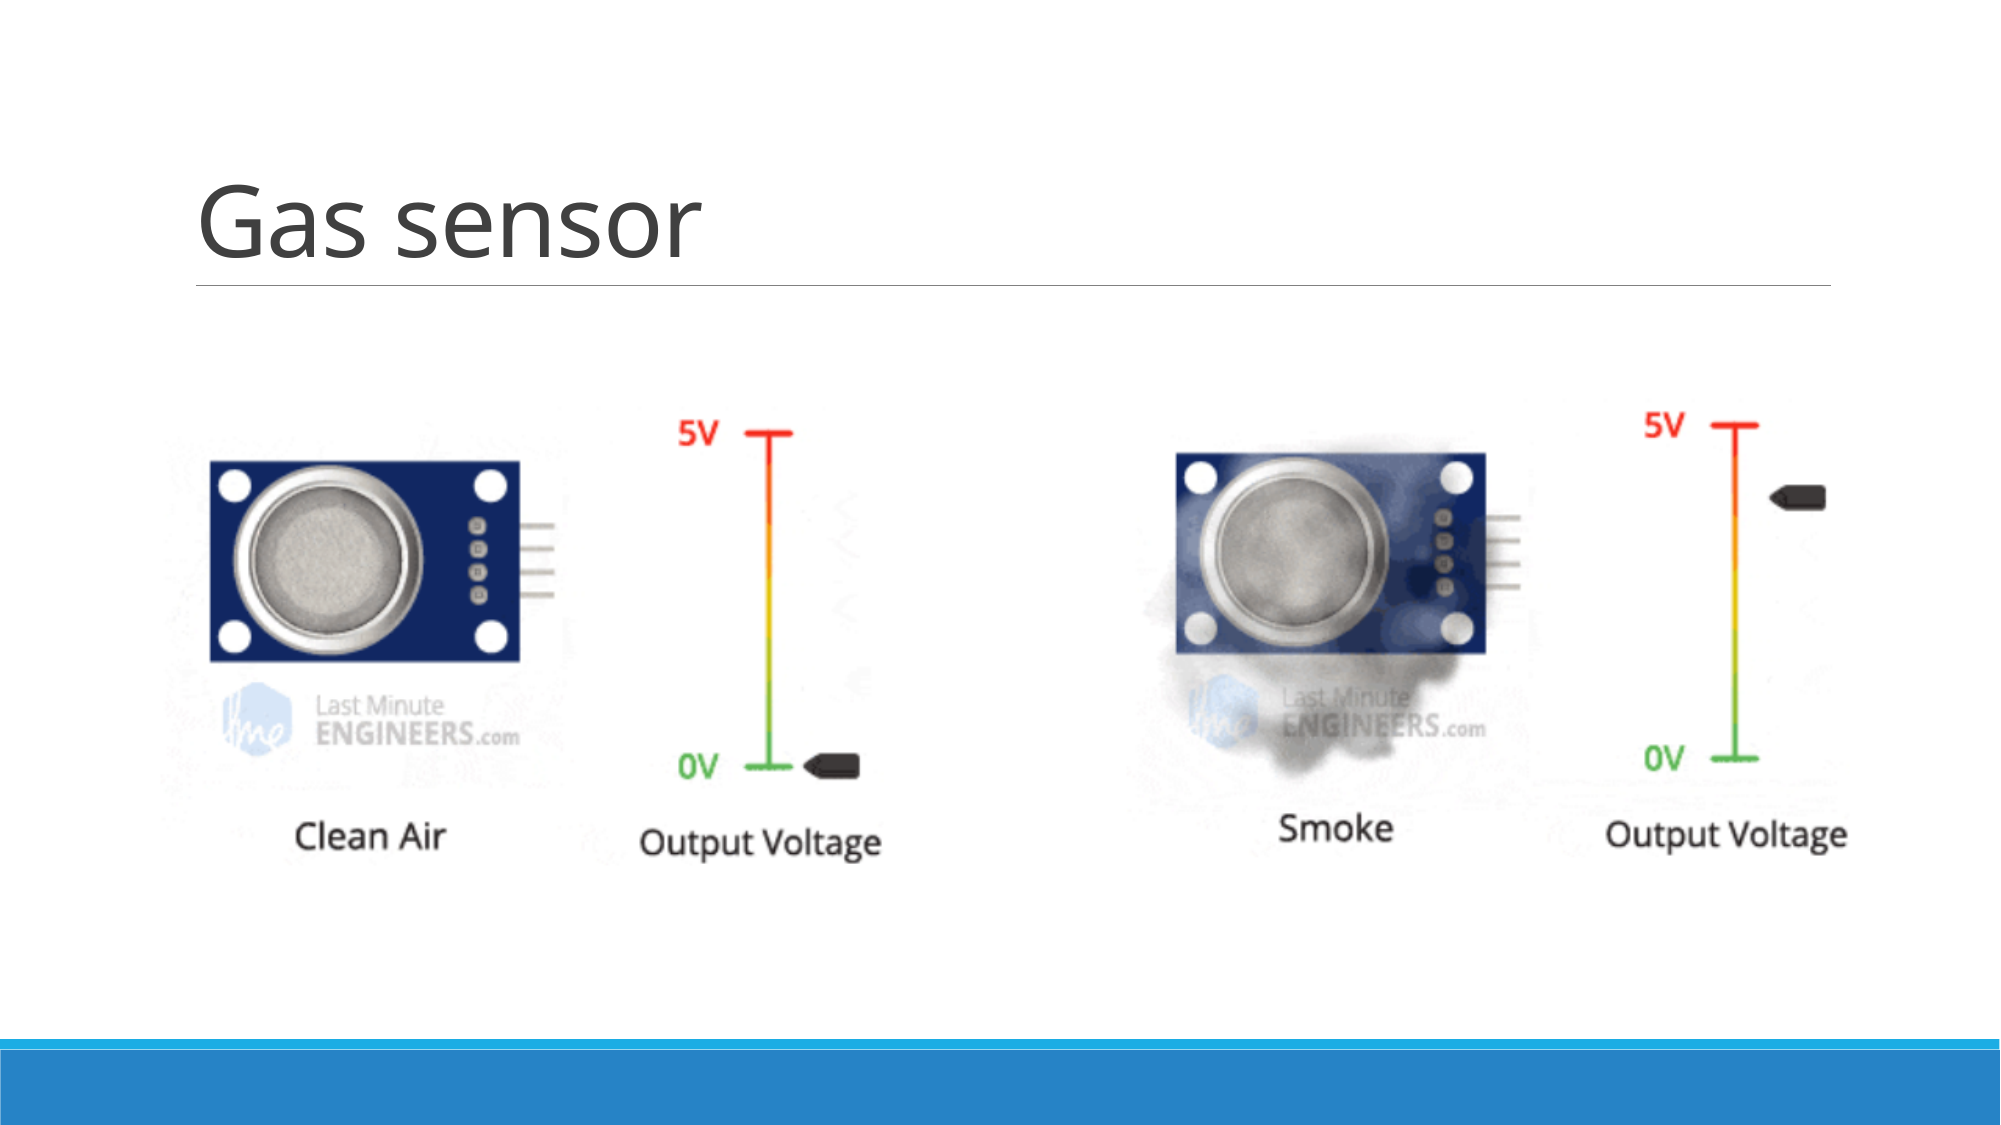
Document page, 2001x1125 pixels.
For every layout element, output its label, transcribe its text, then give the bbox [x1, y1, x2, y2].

title Gas sensor [180, 47, 1830, 285]
picture [1116, 376, 1907, 909]
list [63, 360, 918, 926]
